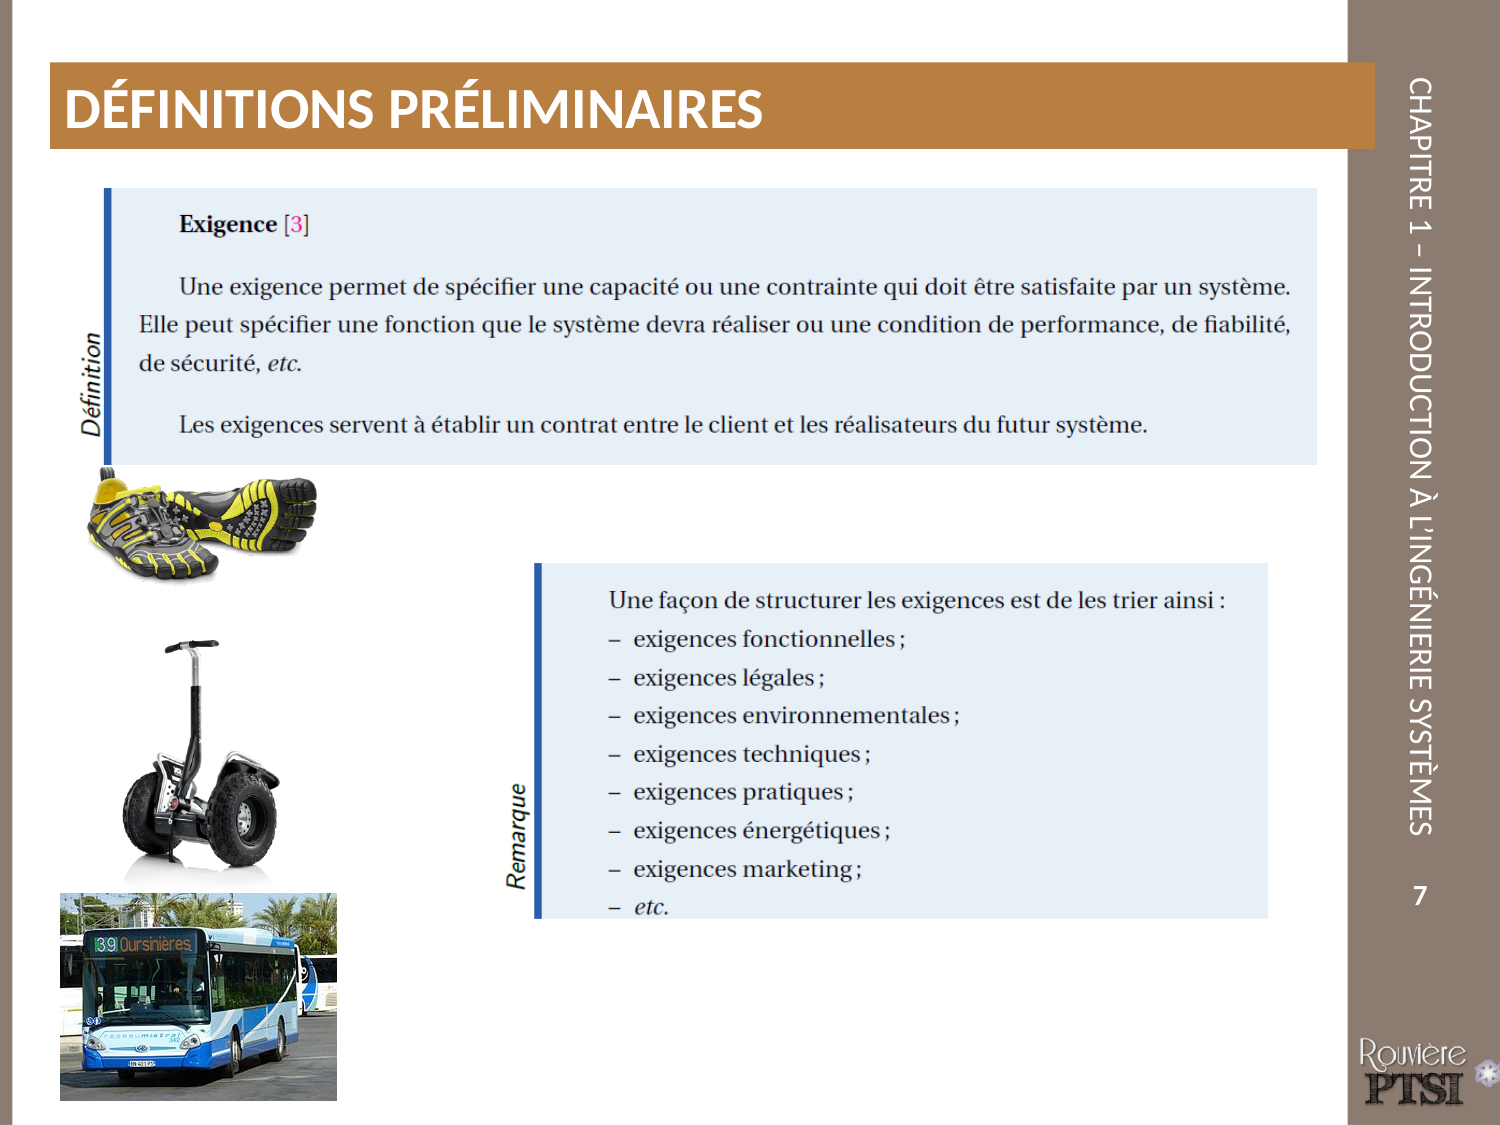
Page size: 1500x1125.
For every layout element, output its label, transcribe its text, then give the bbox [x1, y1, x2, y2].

picture [76, 188, 1318, 591]
list Définitions préliminaires [50, 62, 1375, 149]
picture [59, 632, 337, 1101]
picture [1359, 1037, 1500, 1109]
slide_number 7 [1340, 869, 1500, 917]
picture [501, 562, 1269, 920]
